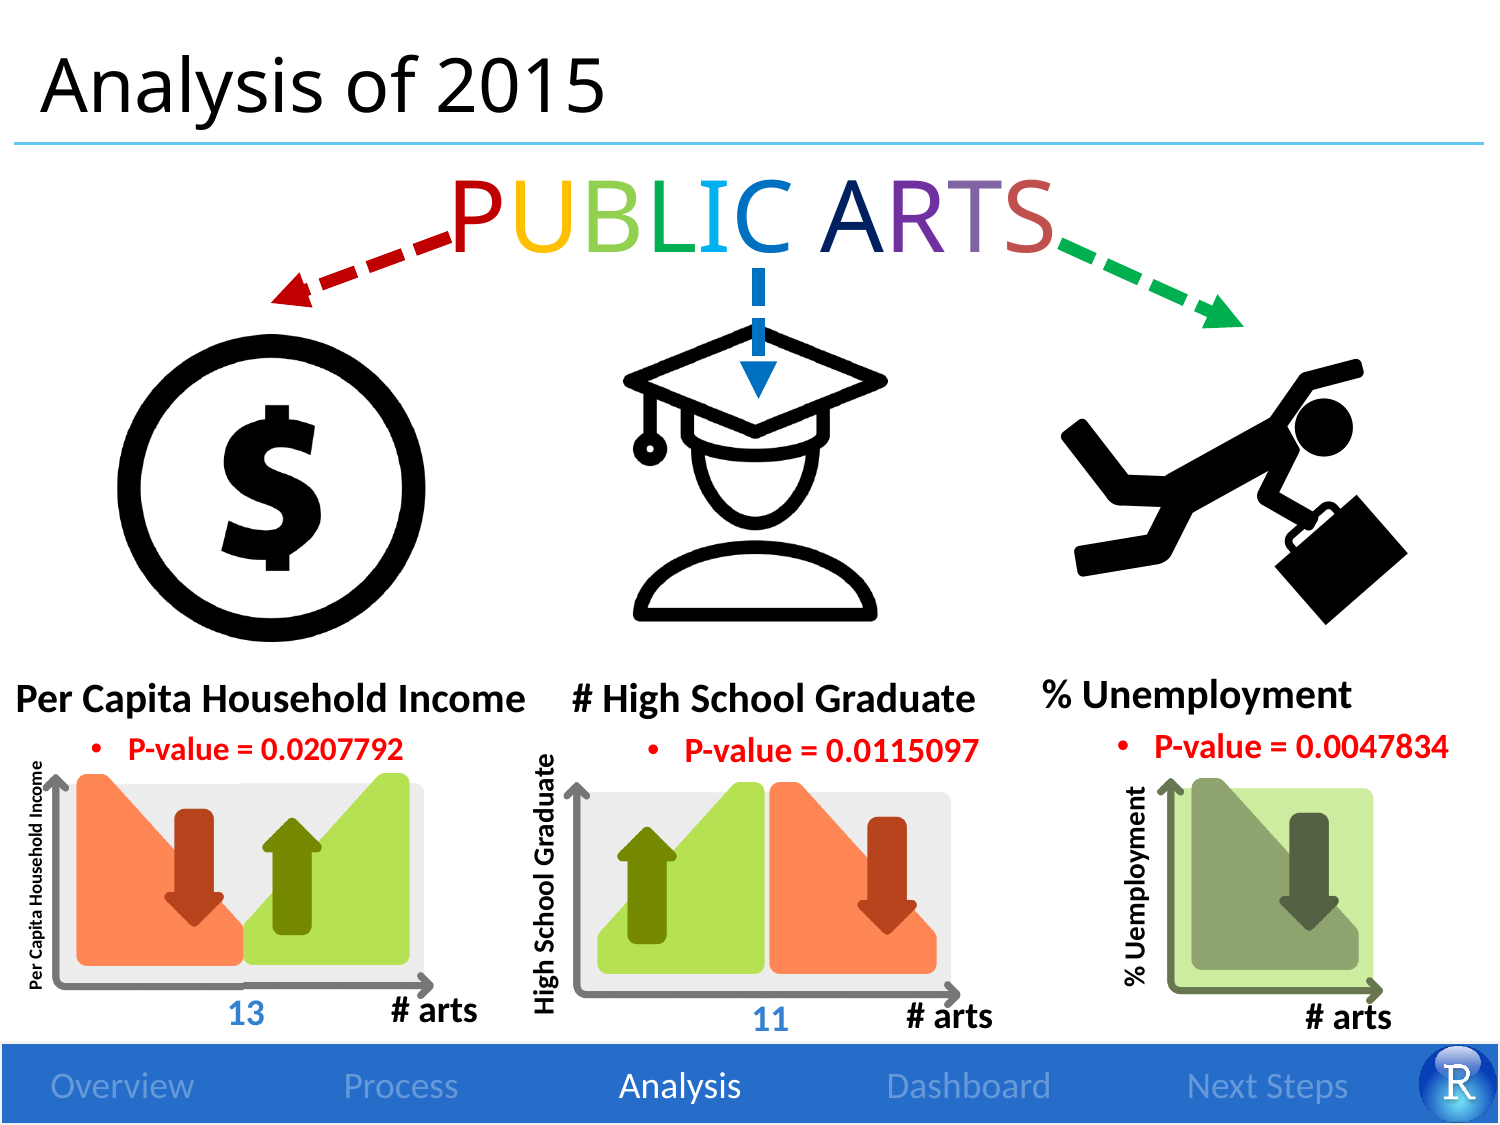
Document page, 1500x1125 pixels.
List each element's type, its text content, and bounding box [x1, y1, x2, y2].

picture [1026, 326, 1461, 653]
list % Unemployment P-value = 0.0047834 [1026, 665, 1500, 867]
picture [557, 303, 953, 633]
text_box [1059, 243, 1244, 327]
text_box # High School Graduate P-value = 0.0115097 [557, 669, 1107, 872]
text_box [270, 236, 451, 303]
picture [91, 334, 450, 649]
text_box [516, 737, 1010, 1048]
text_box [1107, 769, 1409, 1046]
text_box Per Capita Household Income P-value = 0.0207792 [0, 669, 557, 872]
title Analysis of 2015 [25, 33, 1295, 144]
list PUBLIC ARTS [397, 159, 1107, 288]
picture [1418, 1044, 1497, 1123]
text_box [15, 743, 494, 1042]
